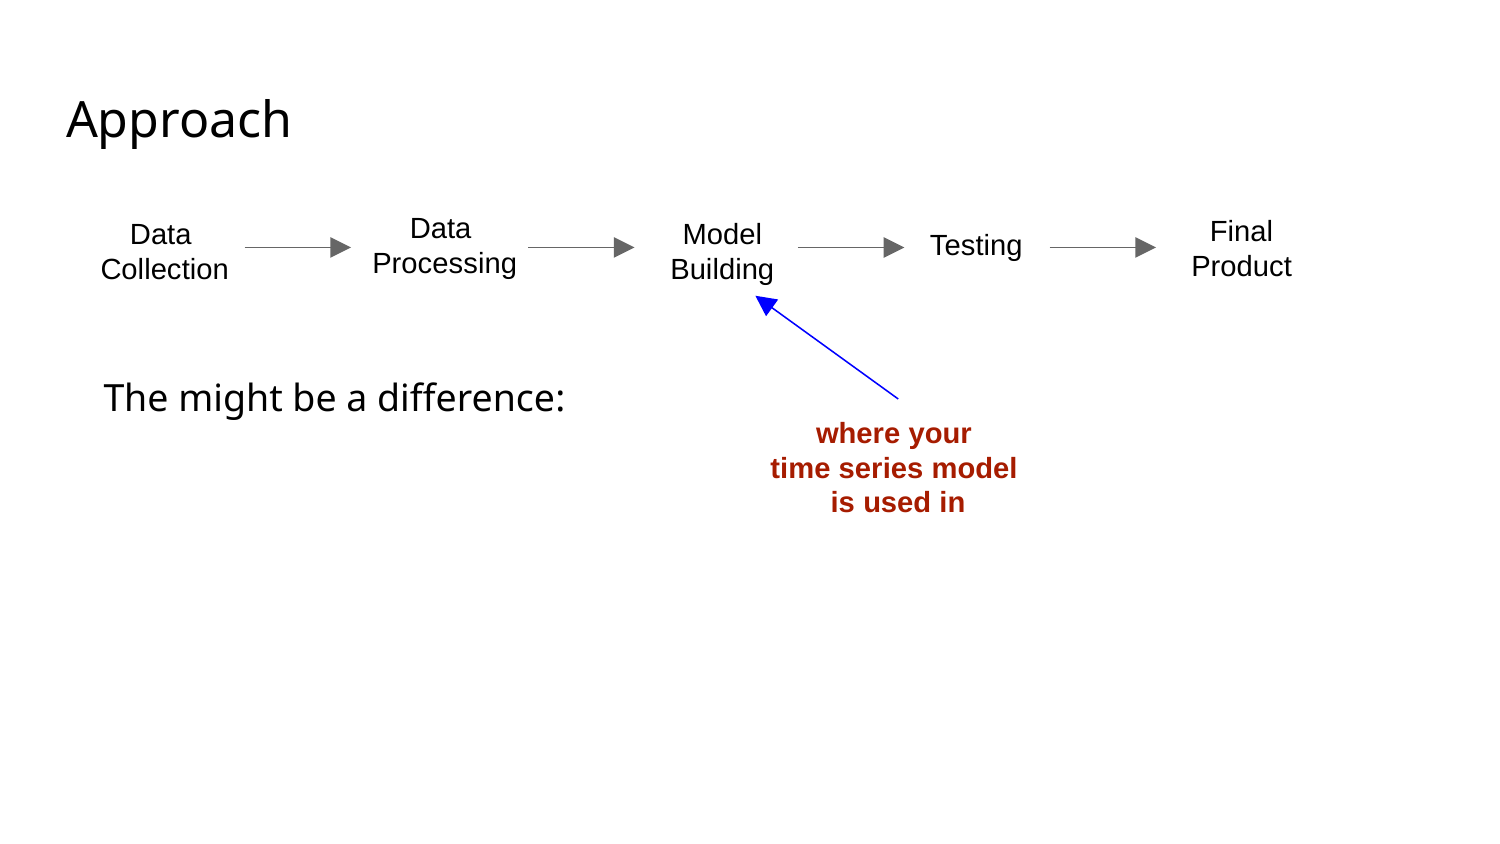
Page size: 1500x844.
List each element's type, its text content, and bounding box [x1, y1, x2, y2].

list The might be a difference: [51, 189, 1449, 750]
text_box where your time series model is used in [746, 398, 1050, 530]
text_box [755, 295, 899, 400]
title Approach [51, 72, 1449, 167]
